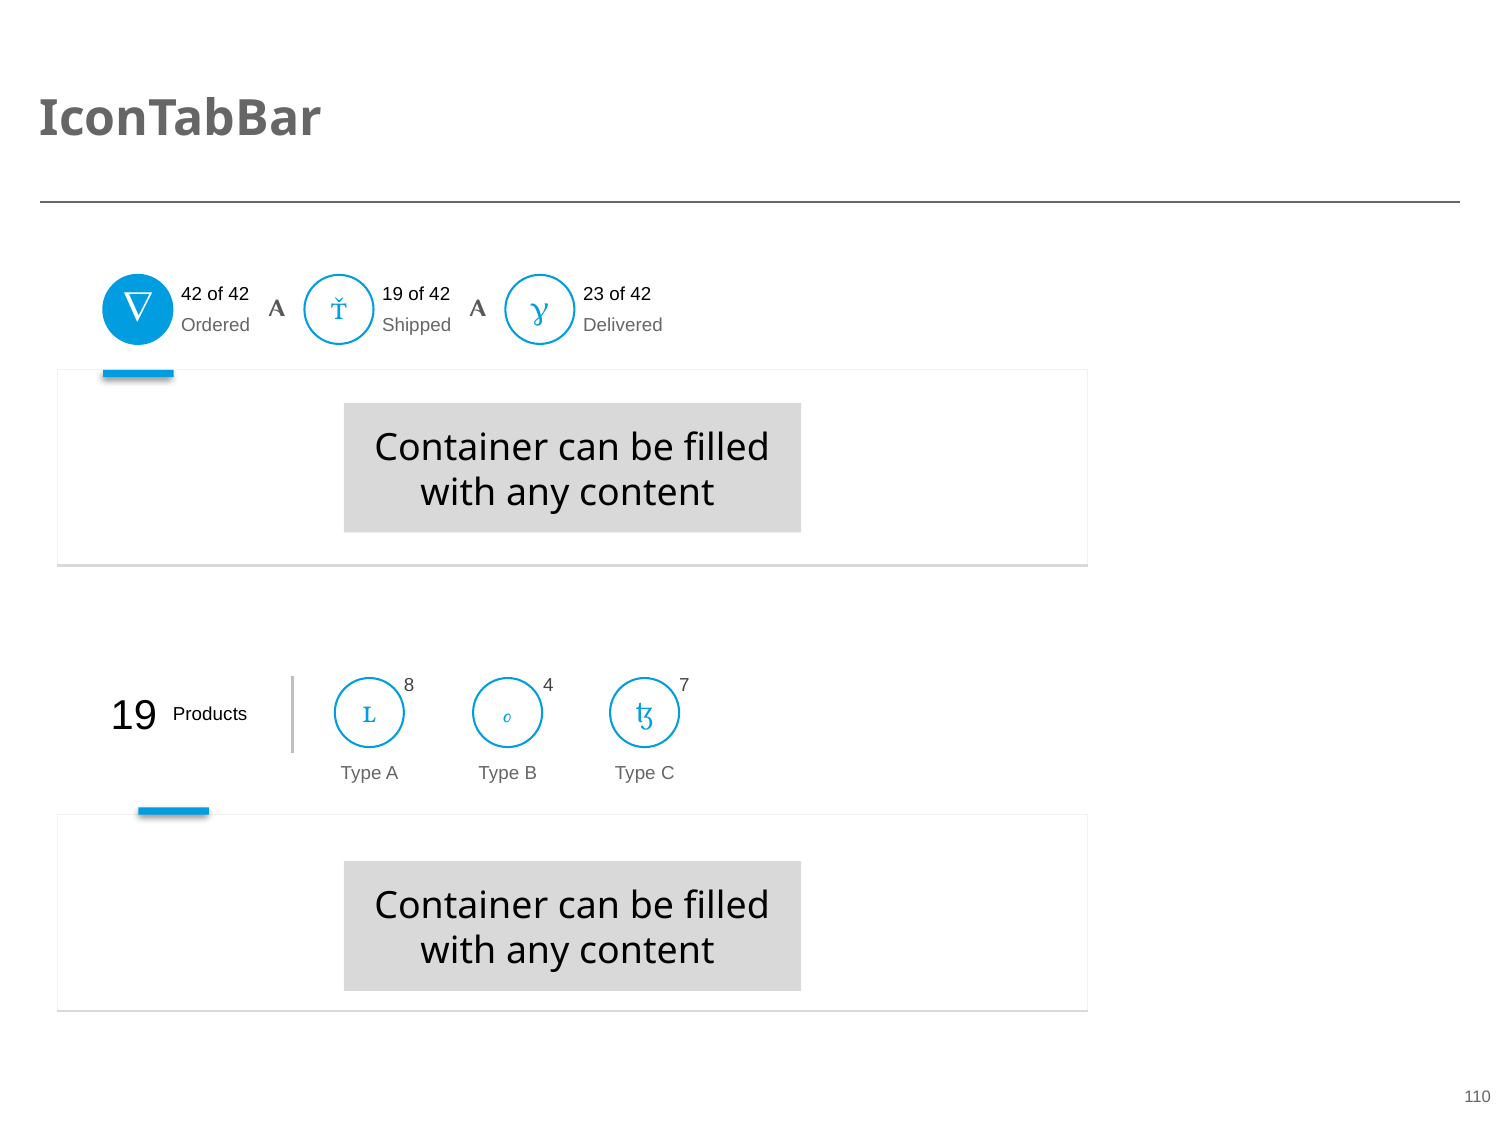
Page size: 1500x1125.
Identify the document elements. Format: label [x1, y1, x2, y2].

text_box [587, 760, 702, 784]
text_box [404, 672, 451, 696]
text_box [110, 688, 263, 739]
text_box [679, 672, 726, 696]
text_box [56, 806, 1089, 1012]
text_box [450, 760, 565, 784]
text_box [473, 678, 543, 748]
title [39, 53, 1460, 178]
text_box [56, 369, 1089, 566]
text_box [102, 274, 697, 345]
text_box [610, 678, 680, 748]
text_box [543, 672, 590, 696]
text_box [334, 678, 404, 748]
text_box [312, 760, 427, 784]
